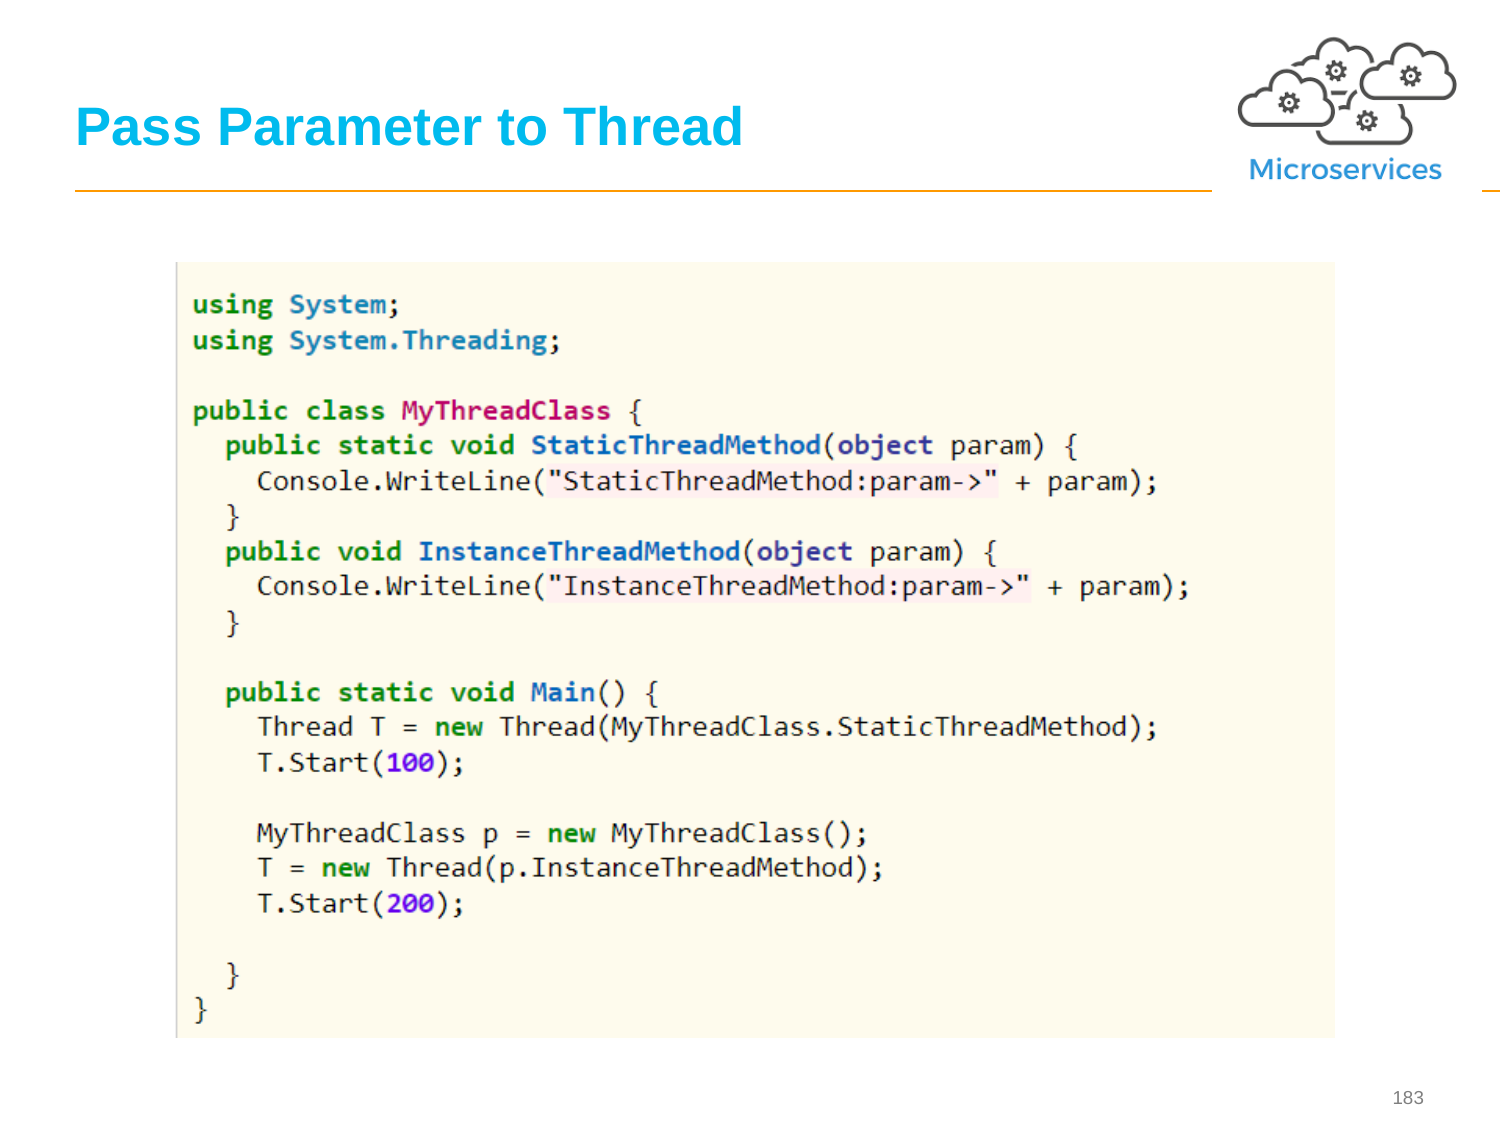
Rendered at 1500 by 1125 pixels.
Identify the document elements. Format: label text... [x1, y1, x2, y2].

title Pass Parameter to Thread [75, 27, 1422, 157]
picture [1212, 1, 1482, 203]
picture [162, 262, 1335, 1038]
